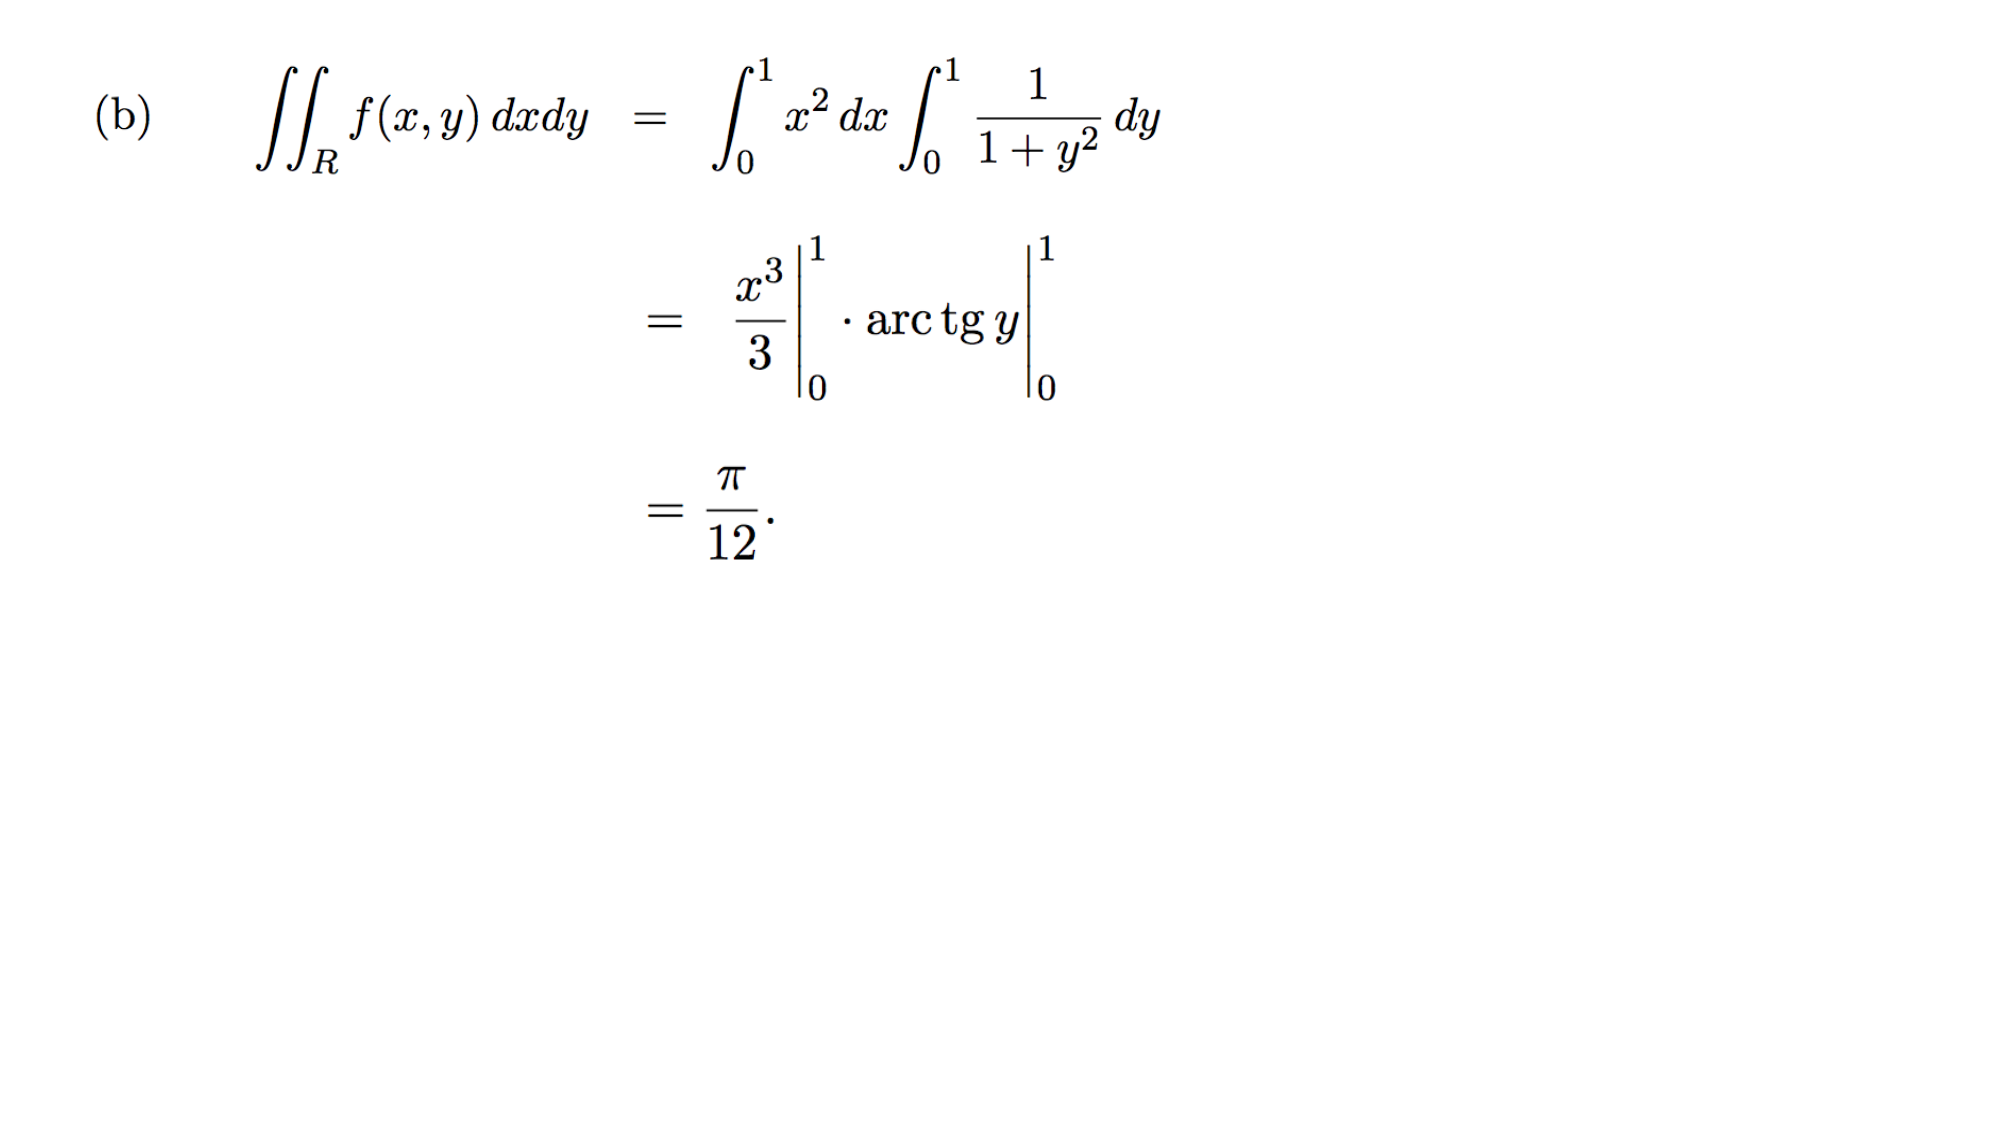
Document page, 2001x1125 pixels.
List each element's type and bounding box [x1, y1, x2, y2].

list [81, 84, 162, 149]
picture [641, 234, 1072, 416]
picture [241, 54, 1168, 181]
picture [641, 454, 787, 575]
